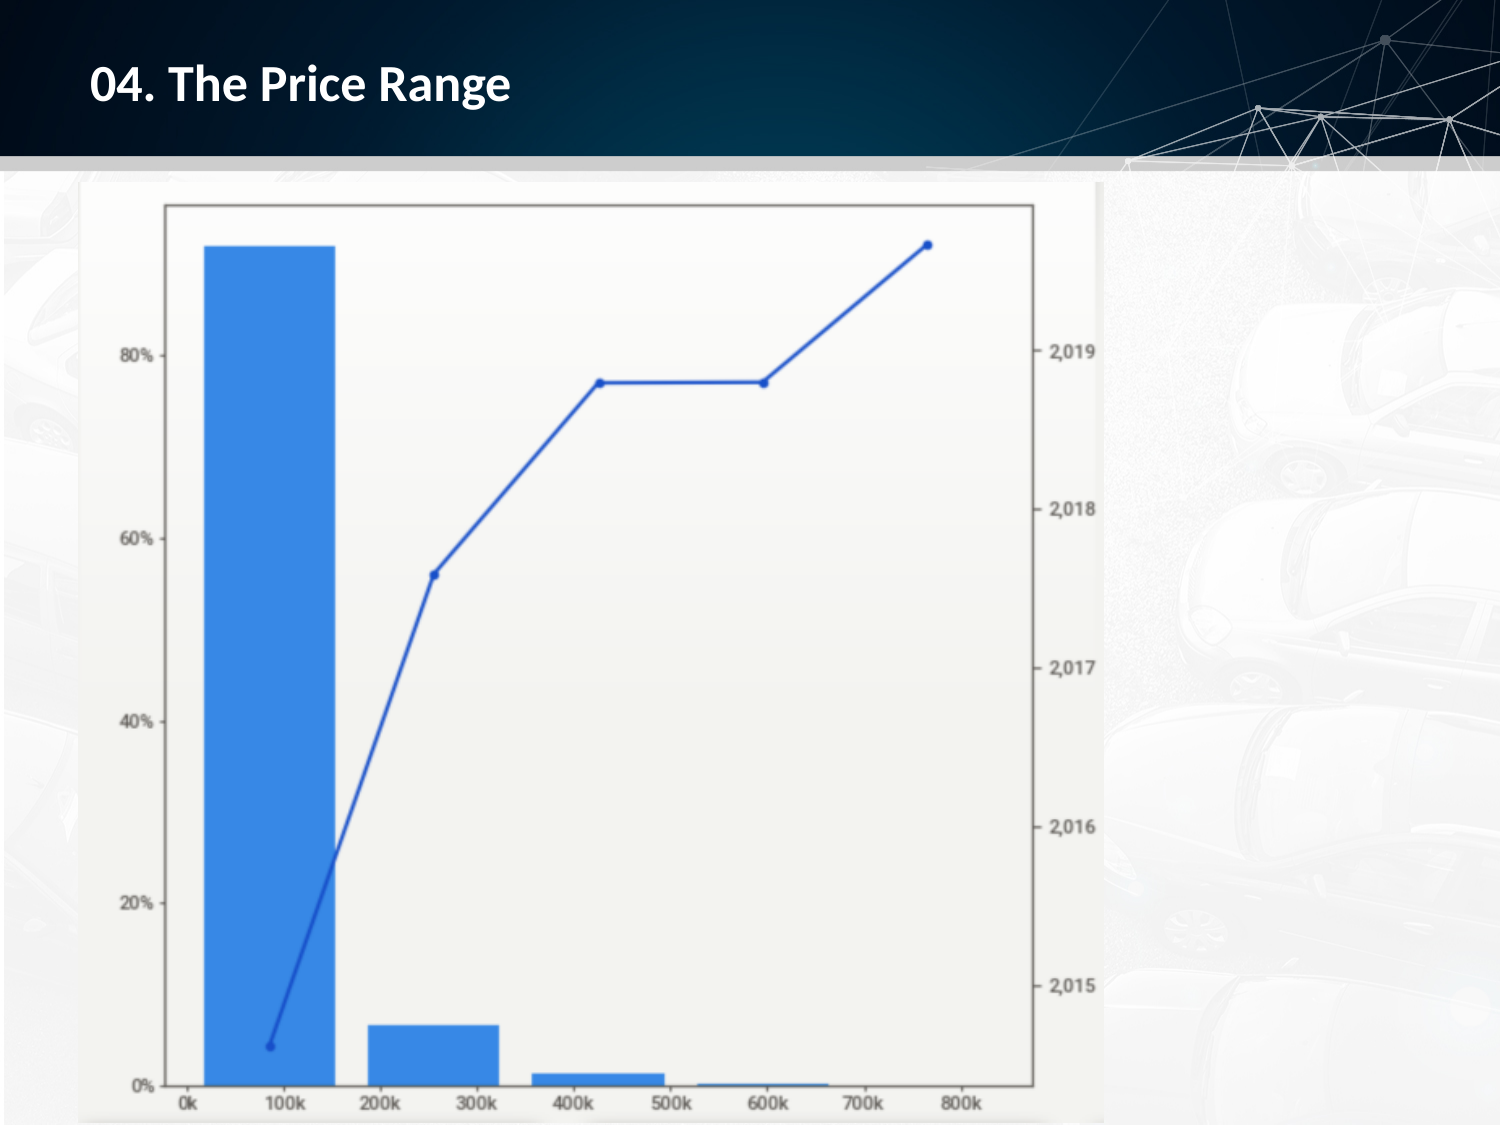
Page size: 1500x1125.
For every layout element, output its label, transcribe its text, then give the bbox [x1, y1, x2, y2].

picture [0, 0, 1500, 1125]
title 04. The Price Range [75, 14, 1444, 146]
